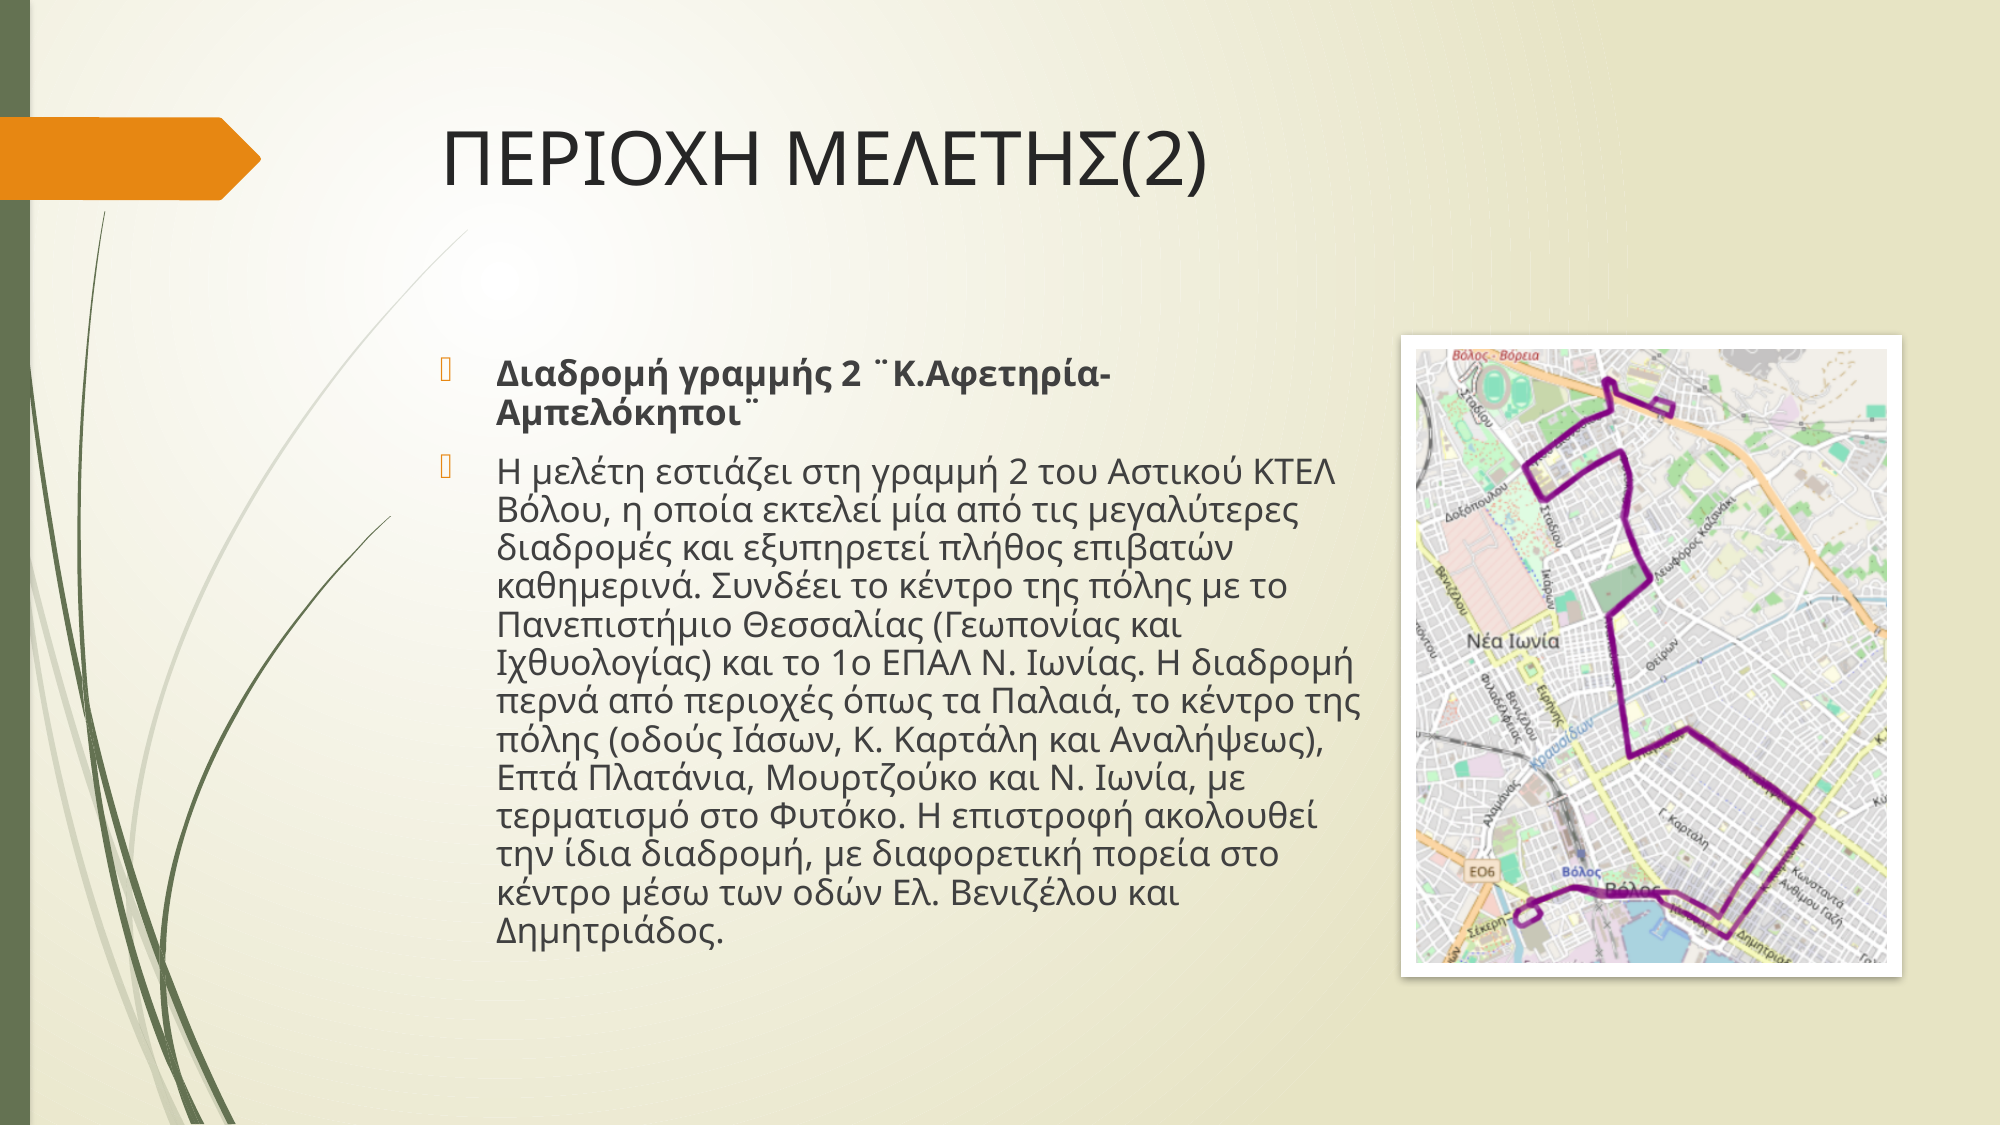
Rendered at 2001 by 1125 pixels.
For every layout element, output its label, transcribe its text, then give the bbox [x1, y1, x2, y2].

picture [1415, 349, 1888, 963]
title ΠΕΡΙΟΧΗ ΜΕΛΕΤΗΣ(2) [425, 102, 1888, 313]
list Διαδρομή γραμμής 2 ¨Κ.Αφετηρία-Αμπελόκηποι¨ Η μελέτη εστιάζει στη γραμμή 2 του Αστικού ΚΤΕΛ Βόλου, η οποία εκτελεί μία από τις μεγαλύτερες διαδρομές και εξυπηρετεί πλήθος επιβατών καθημερινά. Συνδέει το κέντρο της πόλης με το Πανεπιστήμιο Θεσσαλίας (Γεωπονίας και Ιχθυολογίας) και το 1ο ΕΠΑΛ Ν. Ιωνίας. Η διαδρομή περνά από περιοχές όπως τα Παλαιά, το κέντρο της πόλης (οδούς Ιάσων, Κ. Καρτάλη και Αναλήψεως), Επτά Πλατάνια, Μουρτζούκο και Ν. Ιωνία, με τερματισμό στο Φυτόκο. Η επιστροφή ακολουθεί την ίδια διαδρομή, με διαφορετική πορεία στο κέντρο μέσω των οδών Ελ. Βενιζέλου και Δημητριάδος. [424, 348, 1382, 970]
